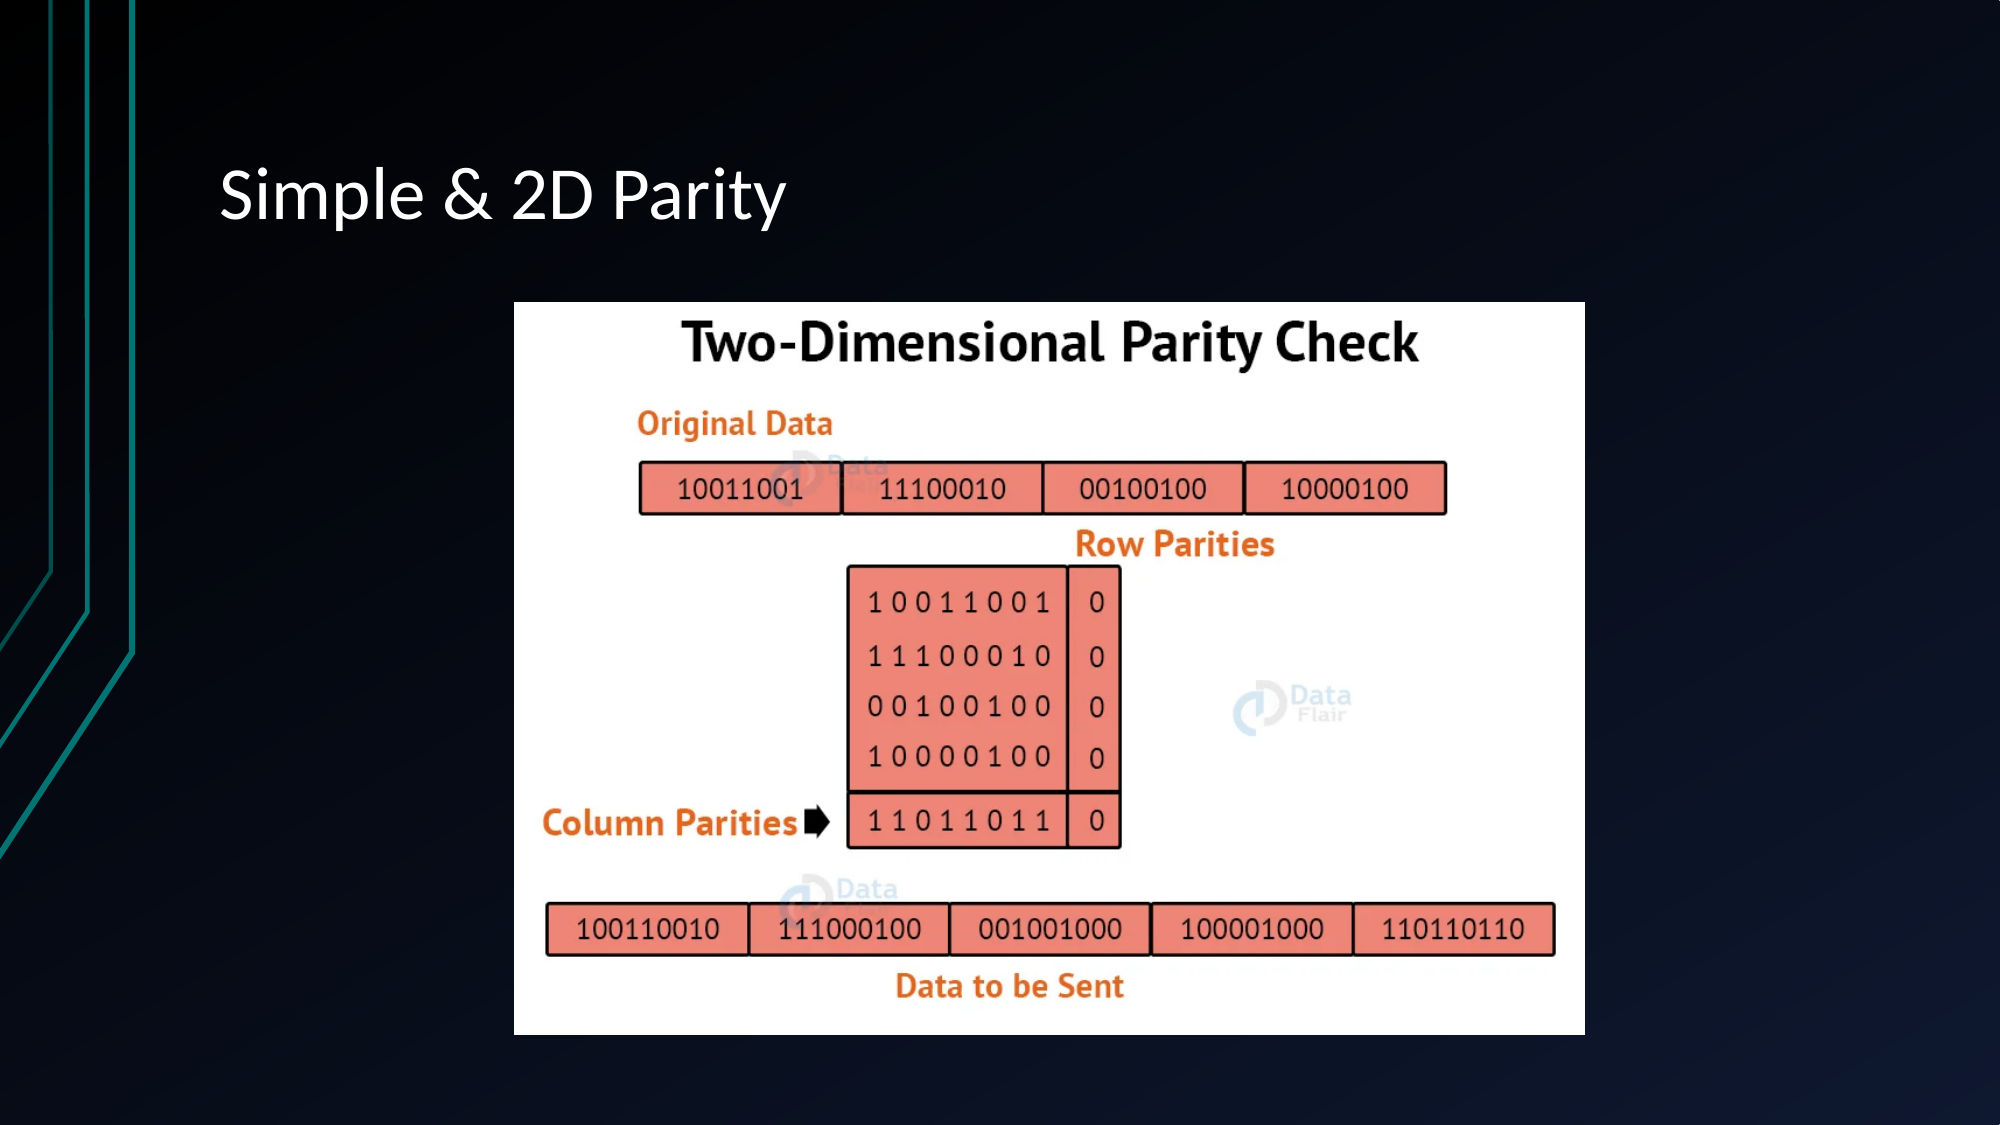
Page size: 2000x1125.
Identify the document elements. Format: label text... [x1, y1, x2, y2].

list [514, 302, 1585, 1035]
title Simple & 2D Parity [199, 45, 1900, 246]
